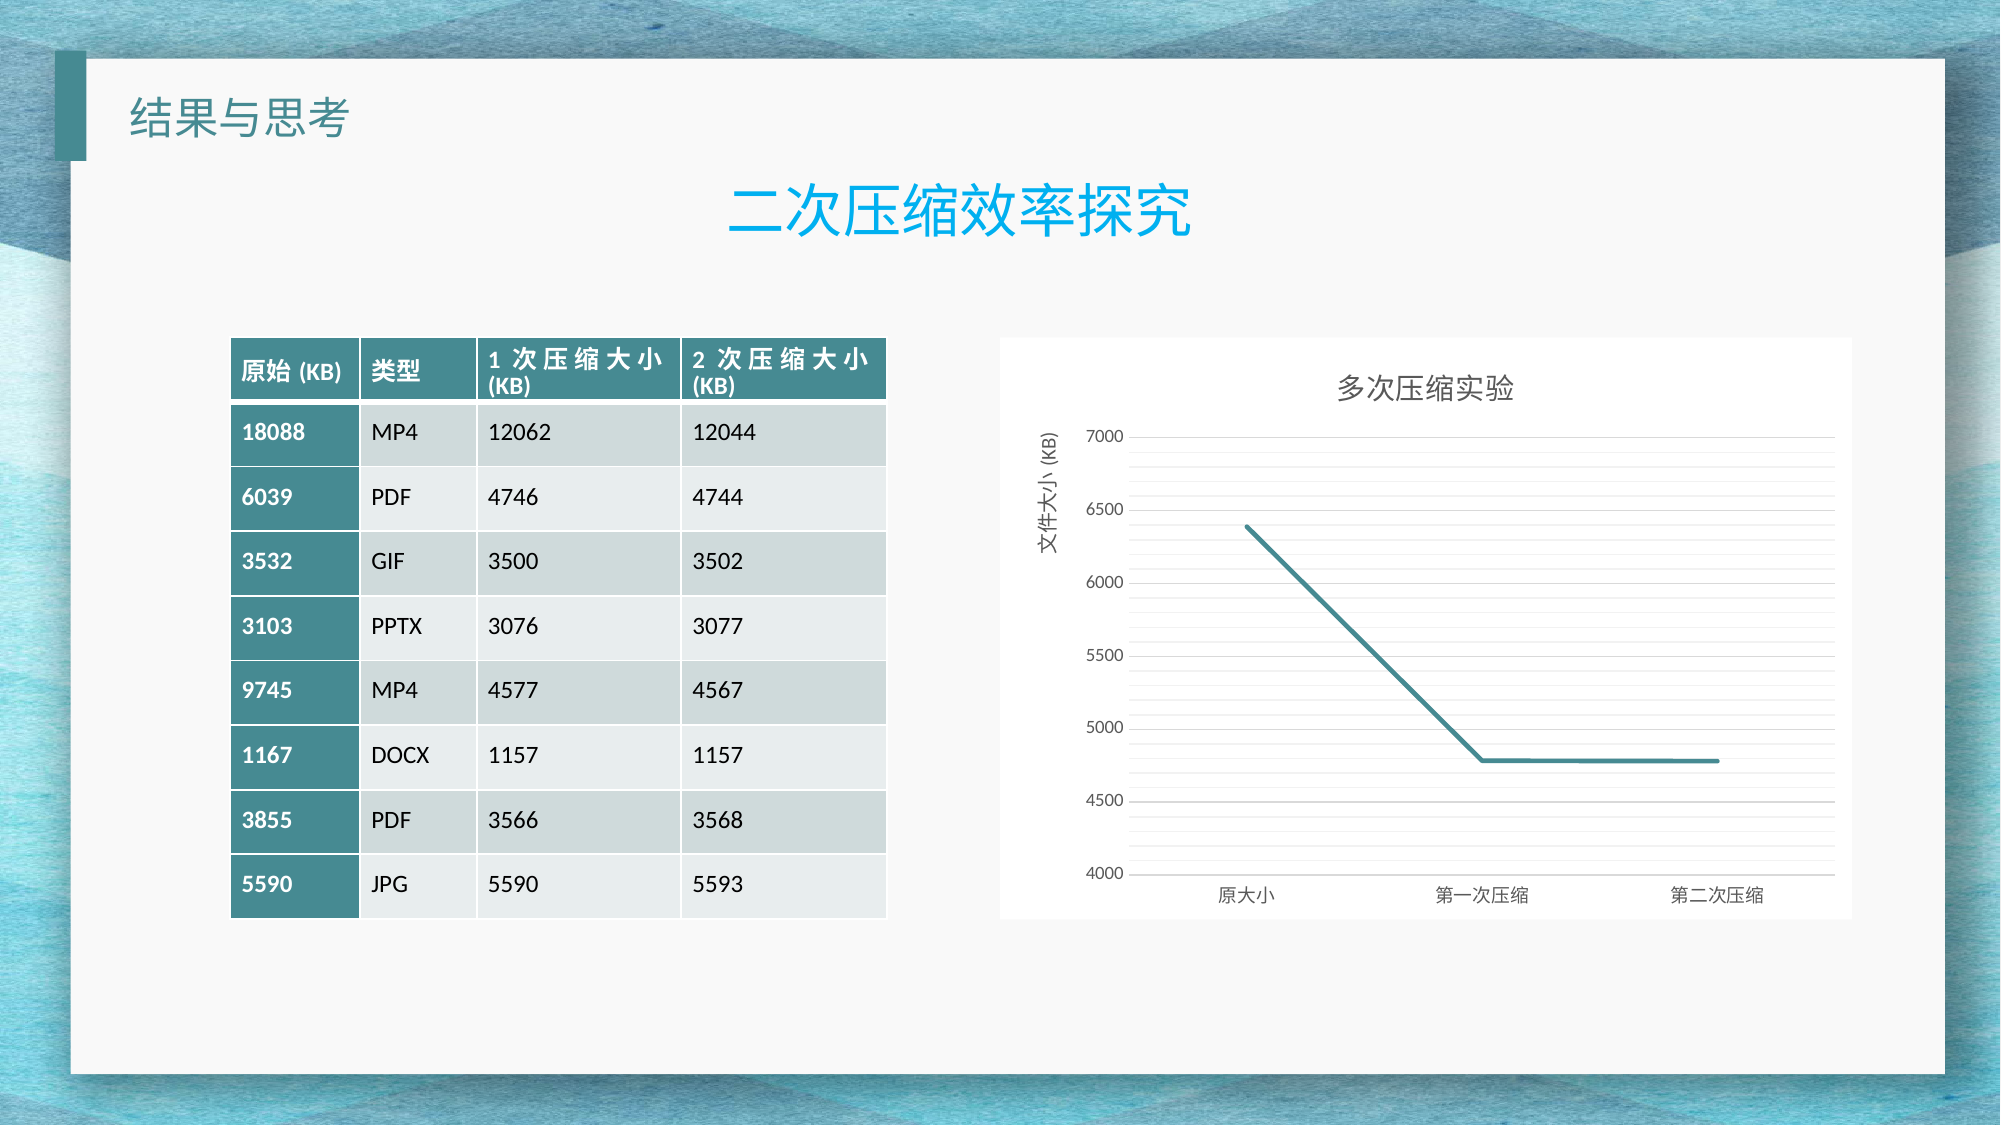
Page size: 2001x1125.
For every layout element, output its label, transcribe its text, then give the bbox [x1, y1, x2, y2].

table_header 1次压缩大小(KB) [478, 338, 680, 399]
table_cell 1157 [478, 726, 680, 789]
table_cell 12062 [478, 405, 680, 466]
table_cell GIF [361, 532, 476, 595]
text_box 二次压缩效率探究 [712, 167, 1372, 297]
table_cell 5590 [478, 855, 680, 918]
table_cell JPG [361, 855, 476, 918]
table_cell DOCX [361, 726, 476, 789]
table_cell MP4 [361, 405, 476, 466]
table_cell 4744 [682, 467, 886, 530]
table_cell 3855 [231, 791, 359, 853]
table_cell 3500 [478, 532, 680, 595]
table_cell 3502 [682, 532, 886, 595]
table_cell 4567 [682, 661, 886, 724]
table_header 2次压缩大小(KB) [682, 338, 886, 399]
table_cell 6039 [231, 467, 359, 530]
table_cell 12044 [682, 405, 886, 466]
table_cell 18088 [231, 405, 359, 466]
table_cell PDF [361, 467, 476, 530]
table_cell 9745 [231, 661, 359, 724]
table_cell 1167 [231, 726, 359, 789]
table_cell 3076 [478, 597, 680, 660]
table_cell 3077 [682, 597, 886, 660]
table_cell 3568 [682, 791, 886, 853]
table_cell 3566 [478, 791, 680, 853]
table_header 原始(KB) [231, 338, 359, 399]
table_header 类型 [361, 338, 476, 399]
table_cell 5593 [682, 855, 886, 918]
table_cell 4746 [478, 467, 680, 530]
table_cell 3532 [231, 532, 359, 595]
table_cell 3103 [231, 597, 359, 660]
table_cell 1157 [682, 726, 886, 789]
table_cell 5590 [231, 855, 359, 918]
table_cell MP4 [361, 661, 476, 724]
text_box 结果与思考 [114, 82, 517, 151]
chart [999, 337, 1853, 920]
table_cell PPTX [361, 597, 476, 660]
table_cell 4577 [478, 661, 680, 724]
table_cell PDF [361, 791, 476, 853]
picture [0, 0, 2000, 1125]
